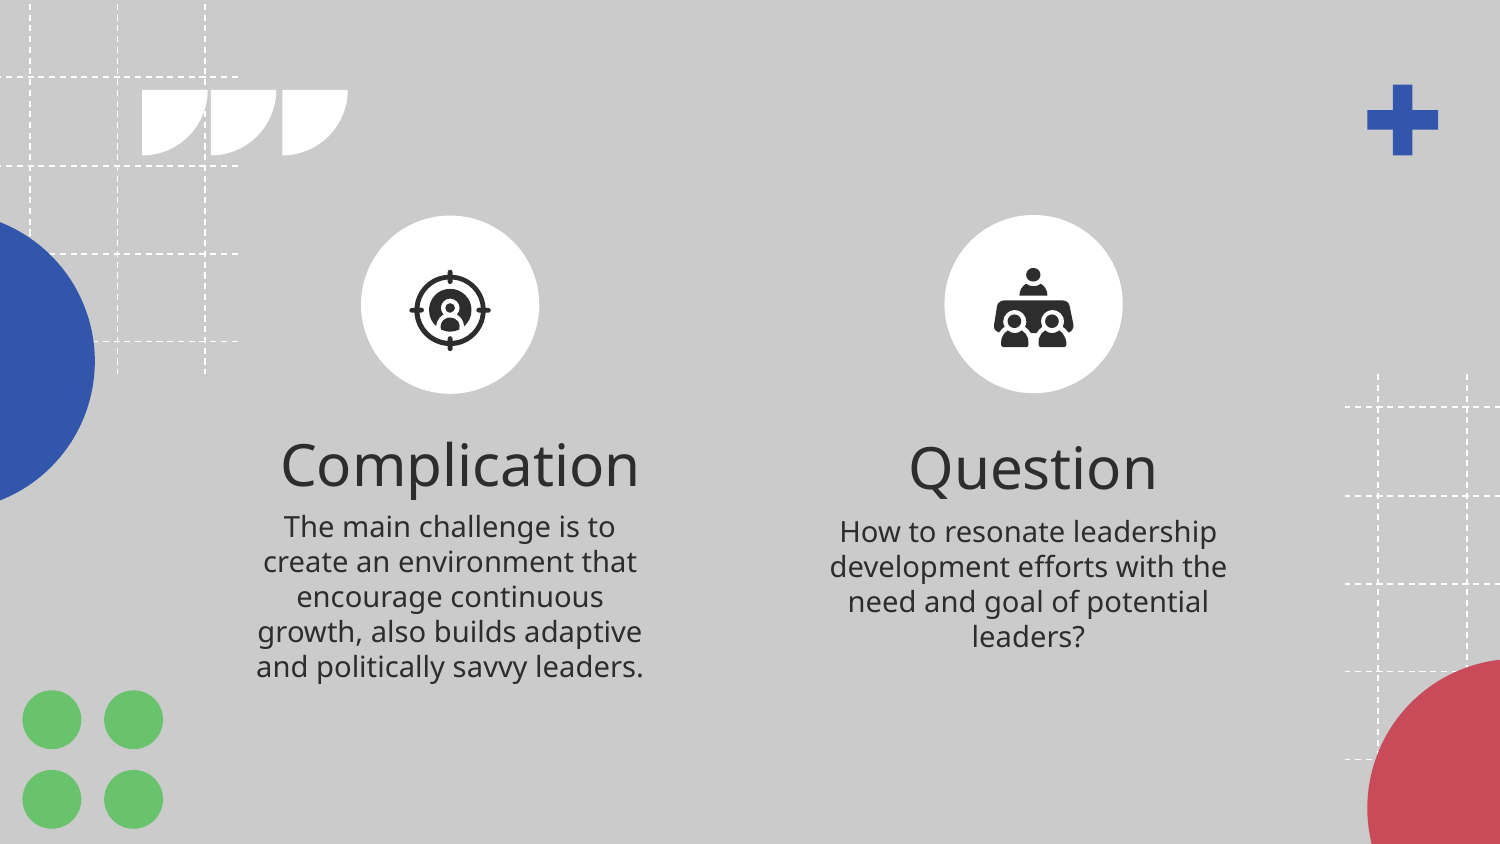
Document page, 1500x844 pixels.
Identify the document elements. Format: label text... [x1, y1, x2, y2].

subtitle How to resonate leadership development efforts with the need and goal of potential leaders? [804, 498, 1253, 728]
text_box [993, 267, 1074, 348]
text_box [409, 269, 492, 352]
title Question [809, 416, 1258, 508]
subtitle The main challenge is to create an environment that encourage continuous growth, also builds adaptive and politically savvy leaders. [226, 492, 675, 734]
title Complication [219, 413, 701, 505]
text_box [944, 214, 1123, 394]
text_box [361, 215, 540, 394]
